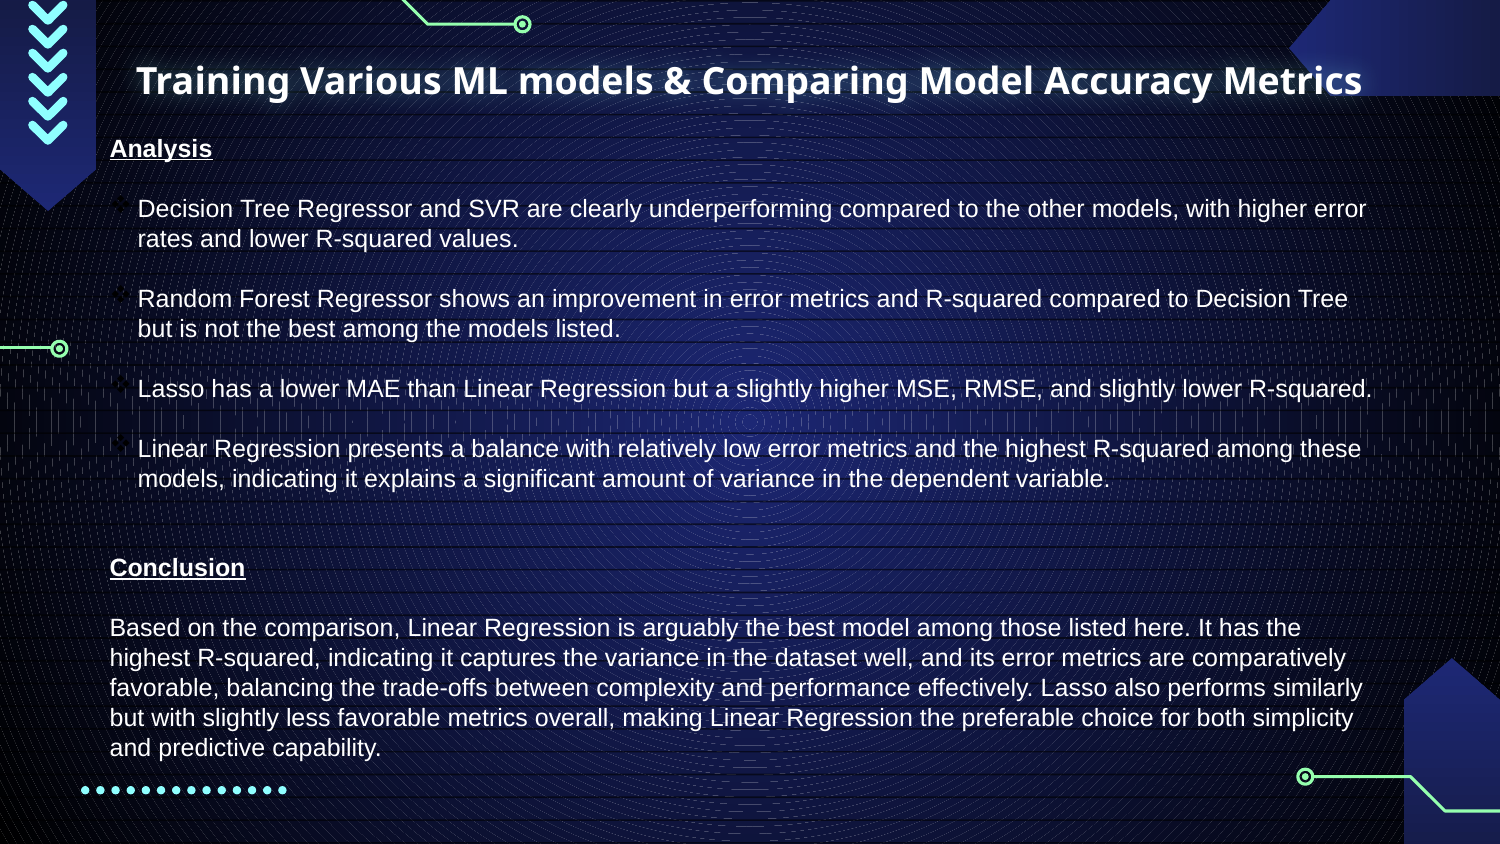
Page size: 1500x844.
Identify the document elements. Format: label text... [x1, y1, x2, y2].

text_box Analysis Decision Tree Regressor and SVR are clearly underperforming compared to the other models, with higher error rates and lower R-squared values. Random Forest Regressor shows an improvement in error metrics and R-squared compared to Decision Tree but is not the best among the models listed. Lasso has a lower MAE than Linear Regression but a slightly higher MSE, RMSE, and slightly lower R-squared. Linear Regression presents a balance with relatively low error metrics and the highest R-squared among these models, indicating it explains a significant amount of variance in the dependent variable. Conclusion Based on the comparison, Linear Regression is arguably the best model among those listed here. It has the highest R-squared, indicating it captures the variance in the dataset well, and its error metrics are comparatively favorable, balancing the trade-offs between complexity and performance effectively. Lasso also performs similarly but with slightly less favorable metrics overall, making Linear Regression the preferable choice for both simplicity and predictive capability. [94, 125, 1406, 769]
text_box [1406, 182, 1500, 410]
title Training Various ML models & Comparing Model Accuracy Metrics [116, 33, 1384, 125]
